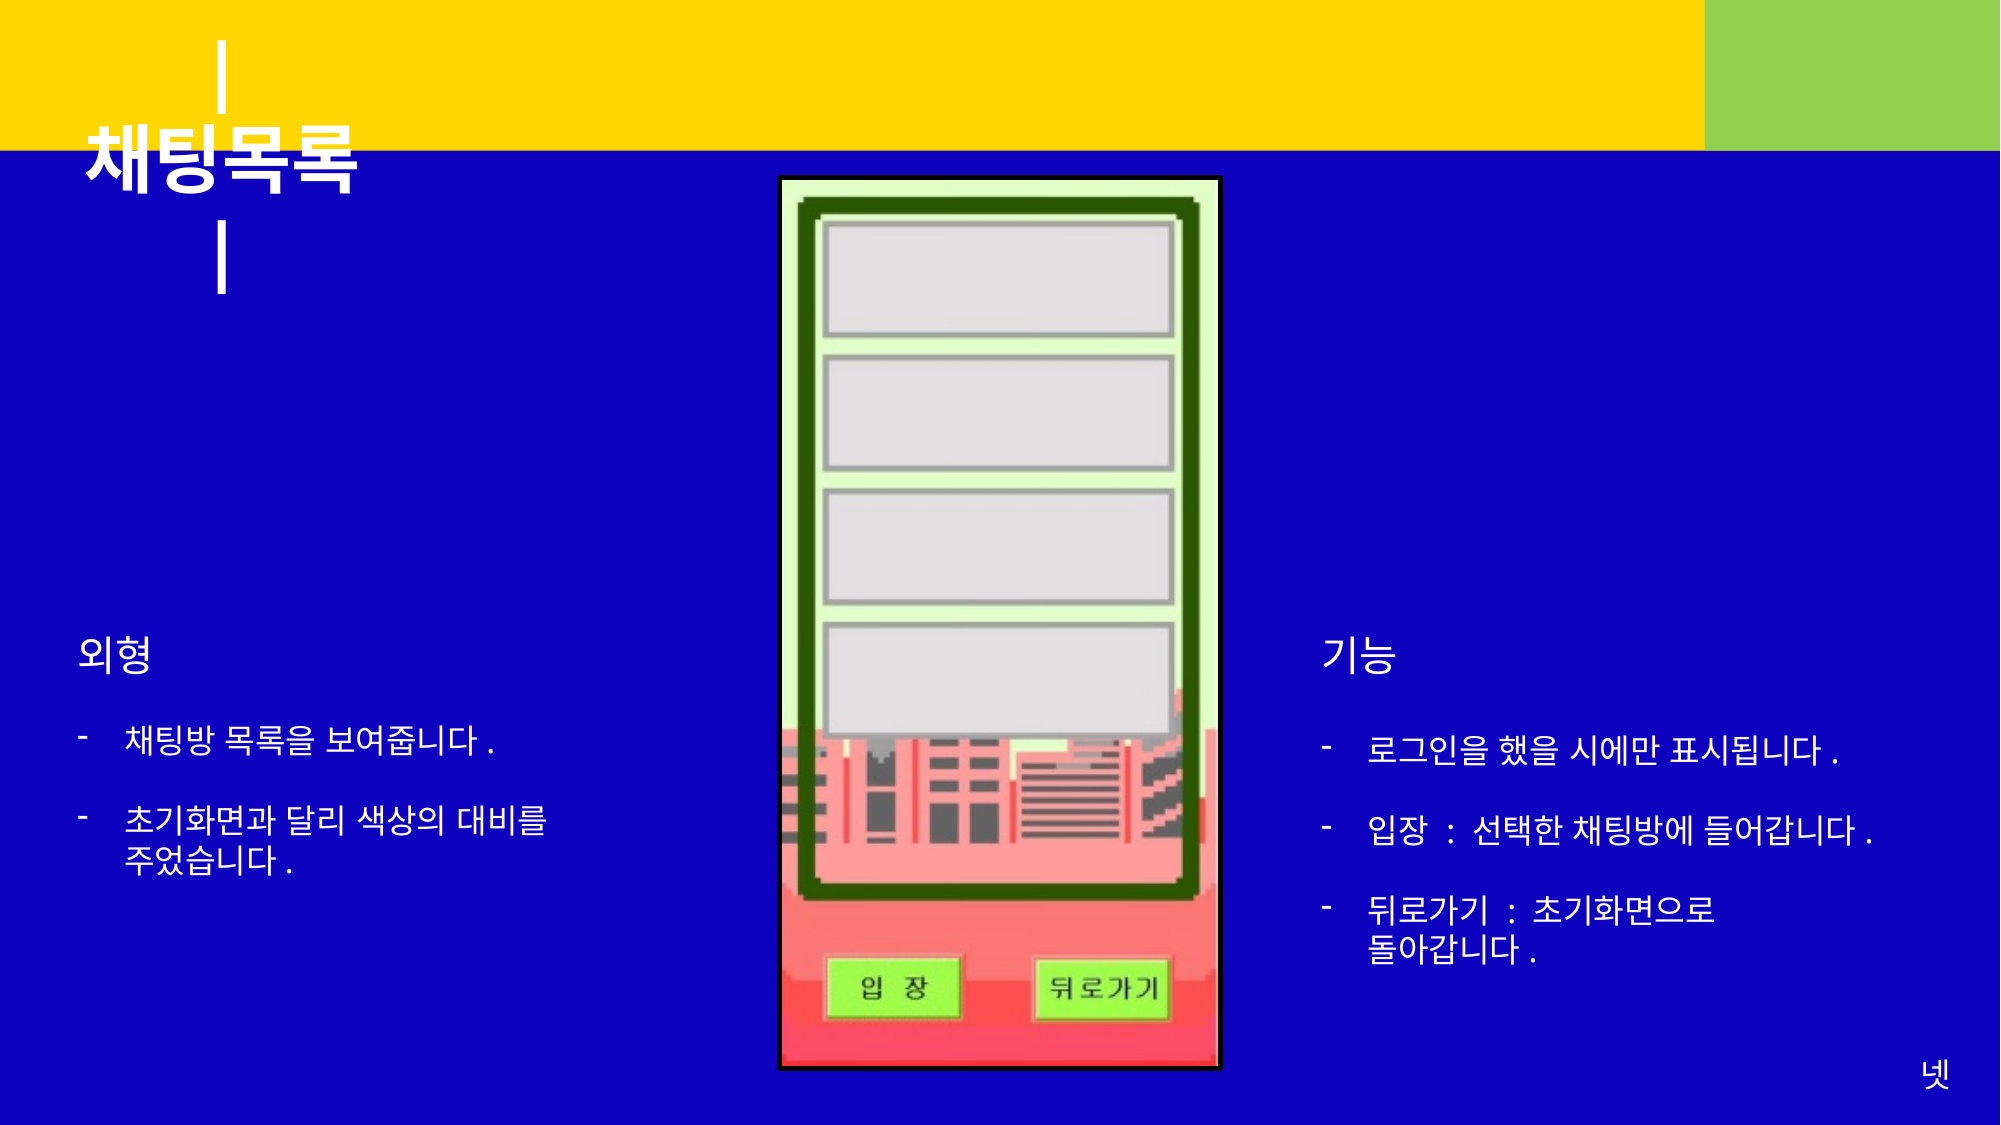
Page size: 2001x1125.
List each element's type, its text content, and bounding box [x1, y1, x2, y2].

text_box [0, 149, 2000, 1125]
text_box 넷 [1890, 1047, 1981, 1102]
text_box | 채팅목록 | [33, 15, 412, 300]
picture [781, 179, 1219, 1067]
text_box 외형 채팅방 목록을 보여줍니다. 초기화면과 달리 색상의 대비를 주었습니다. [62, 622, 720, 888]
text_box [1703, 0, 2000, 152]
text_box 기능 로그인을 했을 시에만 표시됩니다. 입장 : 선택한 채팅방에 들어갑니다. 뒤로가기 : 초기화면으로 돌아갑니다. [1306, 622, 1878, 977]
